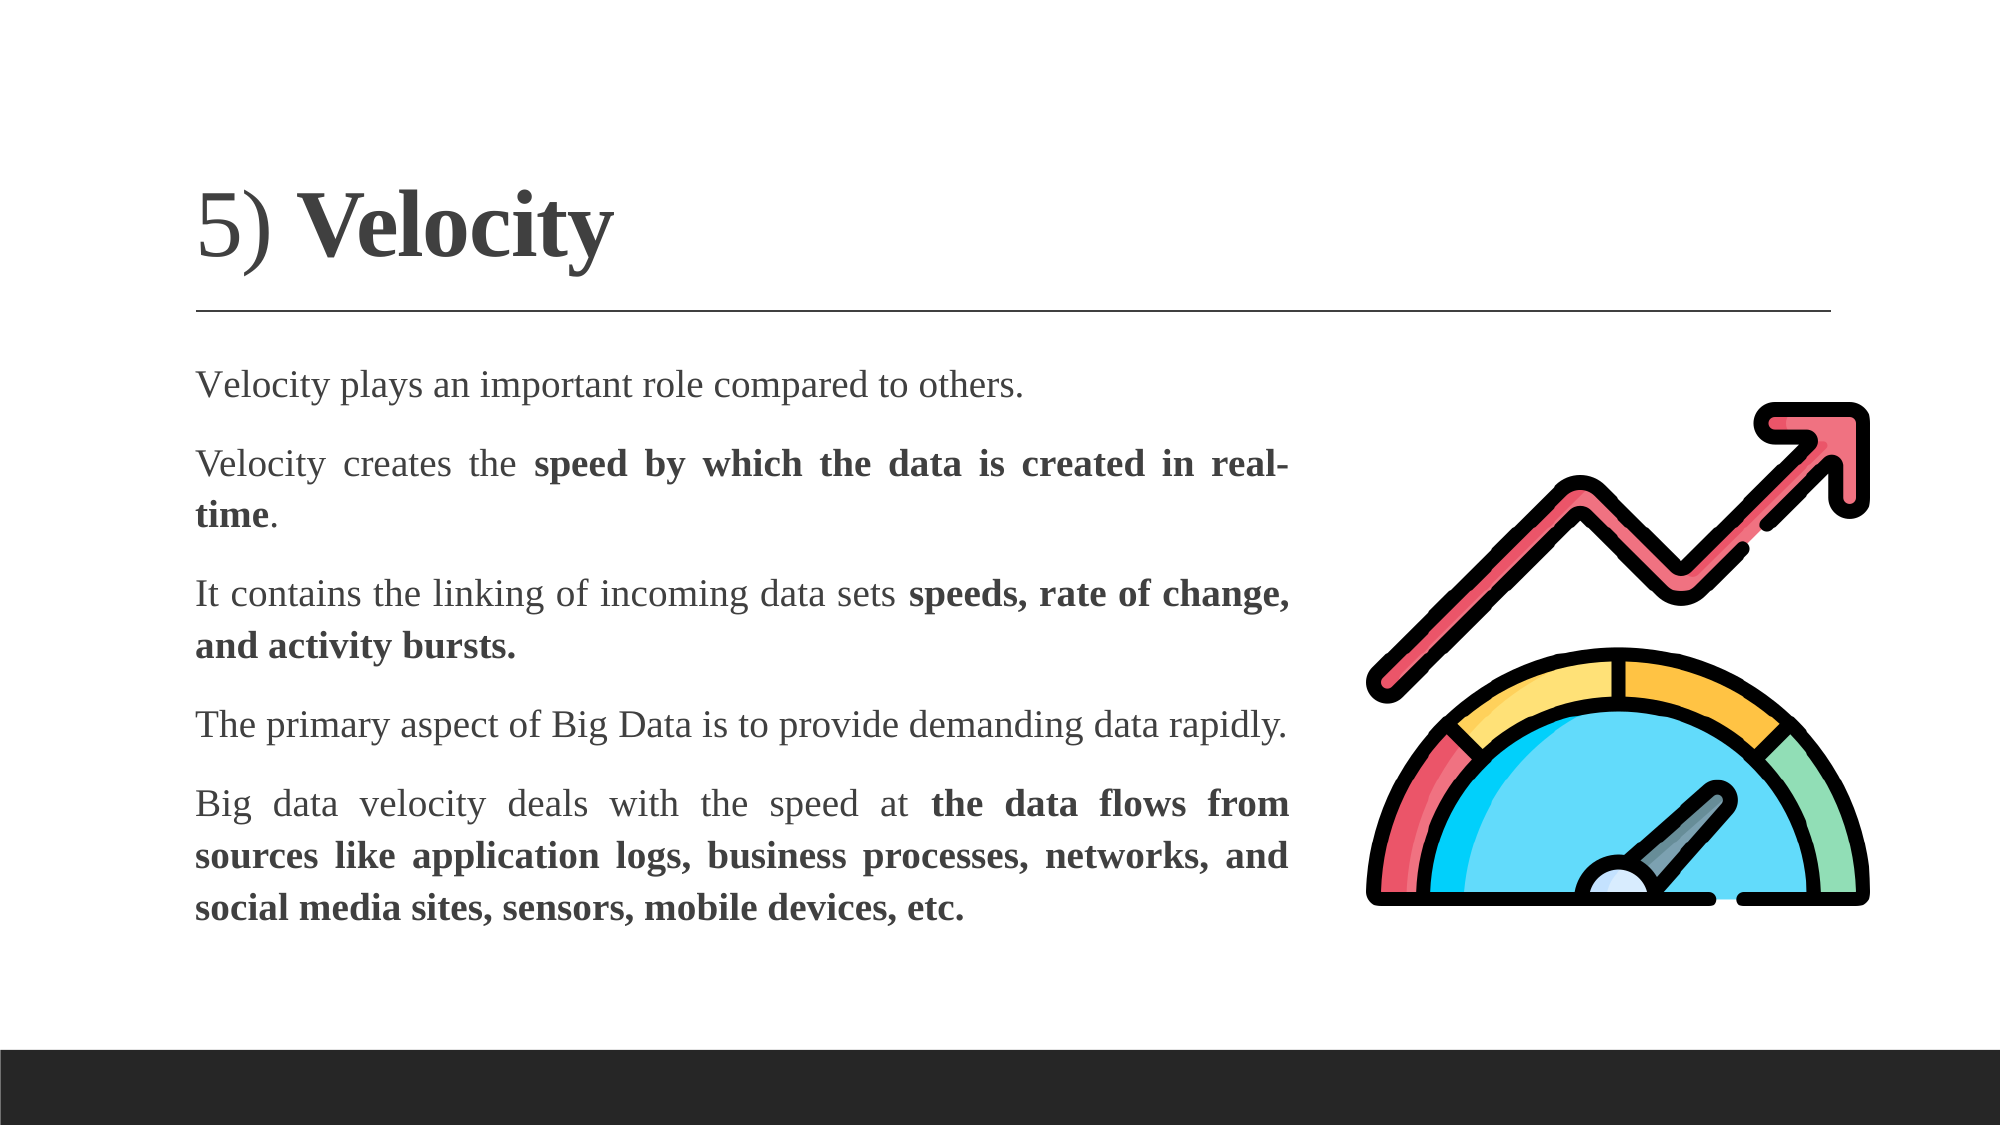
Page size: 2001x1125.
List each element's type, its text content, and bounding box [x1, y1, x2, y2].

list Velocity plays an important role compared to others. Velocity creates the speed by which the data is created in real-time. It contains the linking of incoming data sets speeds, rate of change, and activity bursts. The primary aspect of Big Data is to provide demanding data rapidly. Big data velocity deals with the speed at the data flows from sources like application logs, business processes, networks, and social media sites, sensors, mobile devices, etc. [180, 345, 1291, 963]
title 5) Velocity [180, 47, 1830, 285]
picture [1365, 402, 1870, 907]
